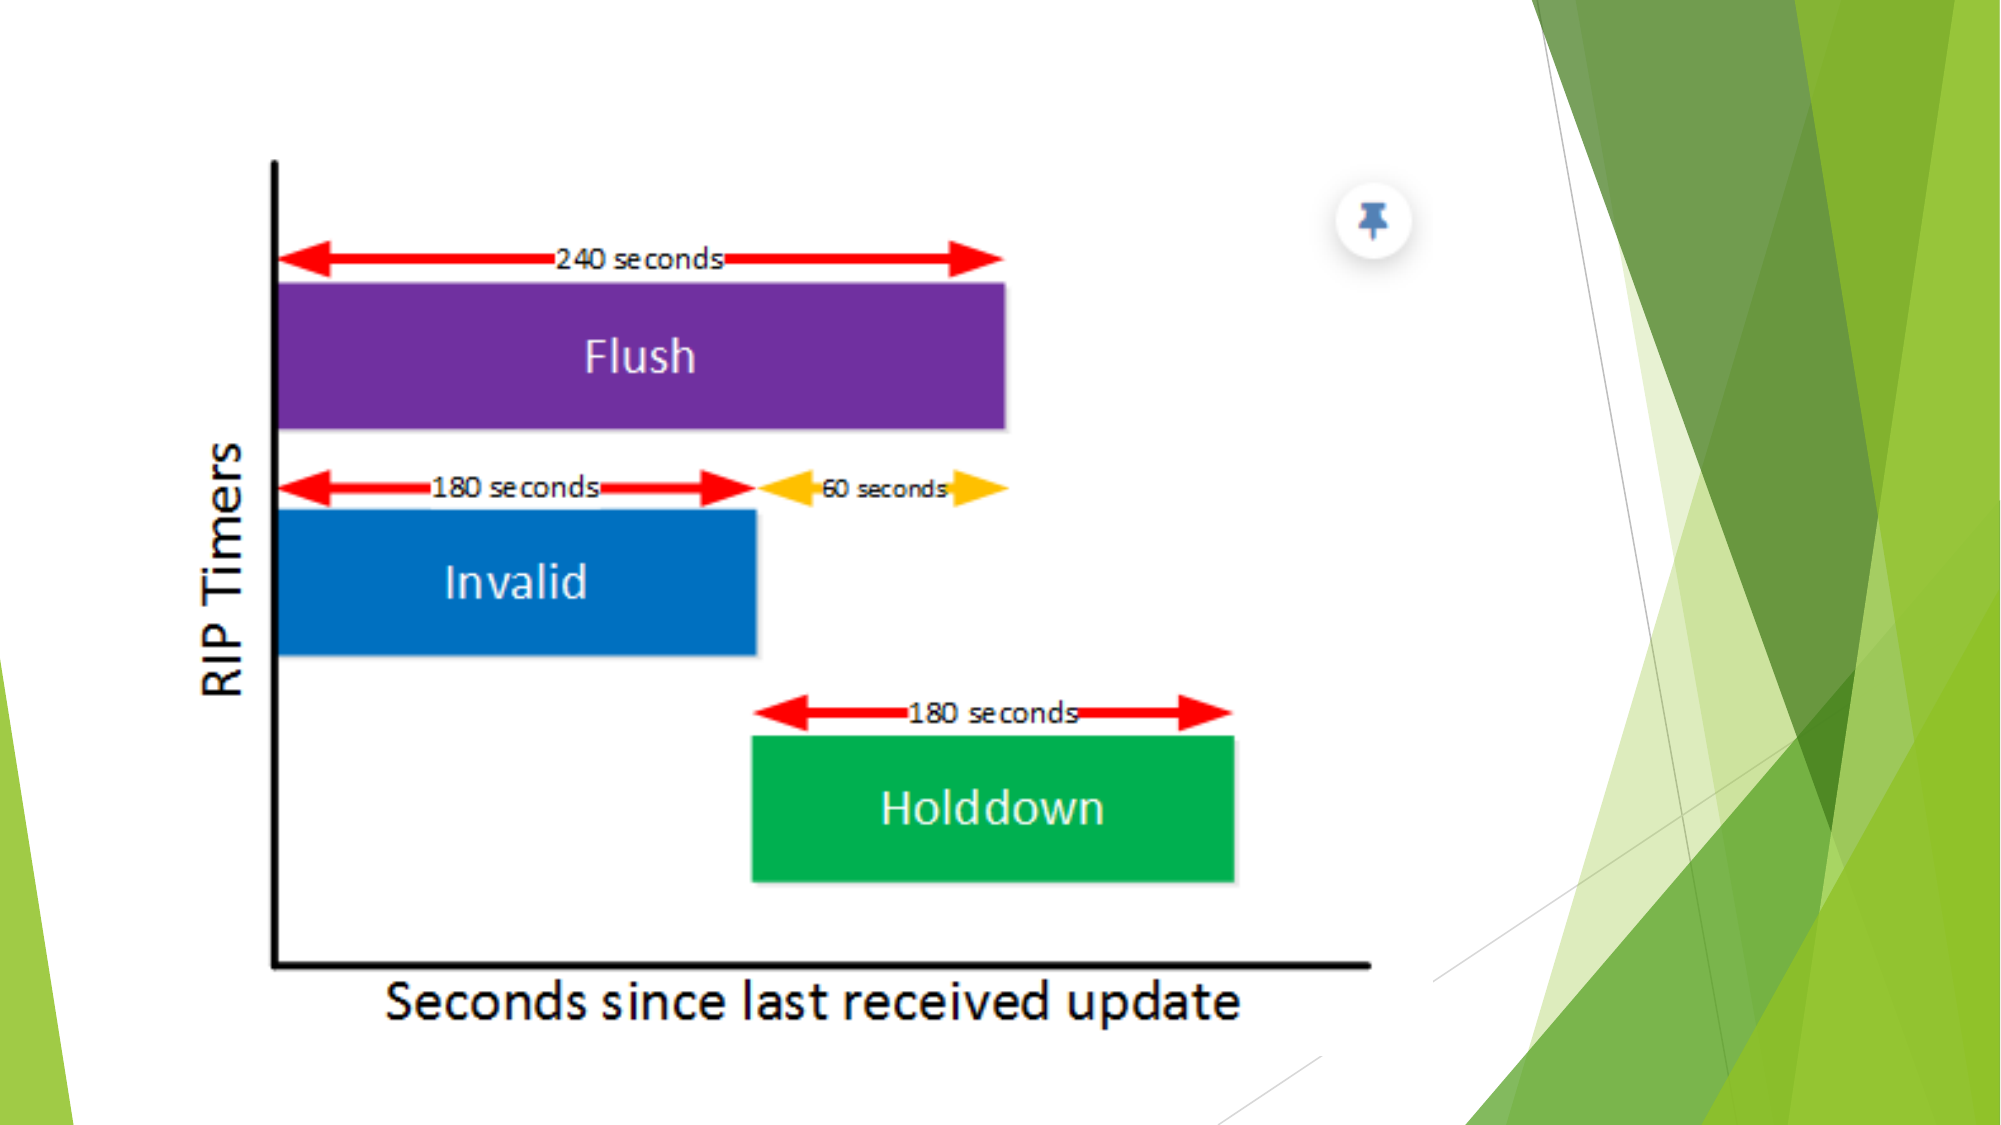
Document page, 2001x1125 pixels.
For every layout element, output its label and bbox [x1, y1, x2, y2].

picture [145, 120, 1433, 1056]
